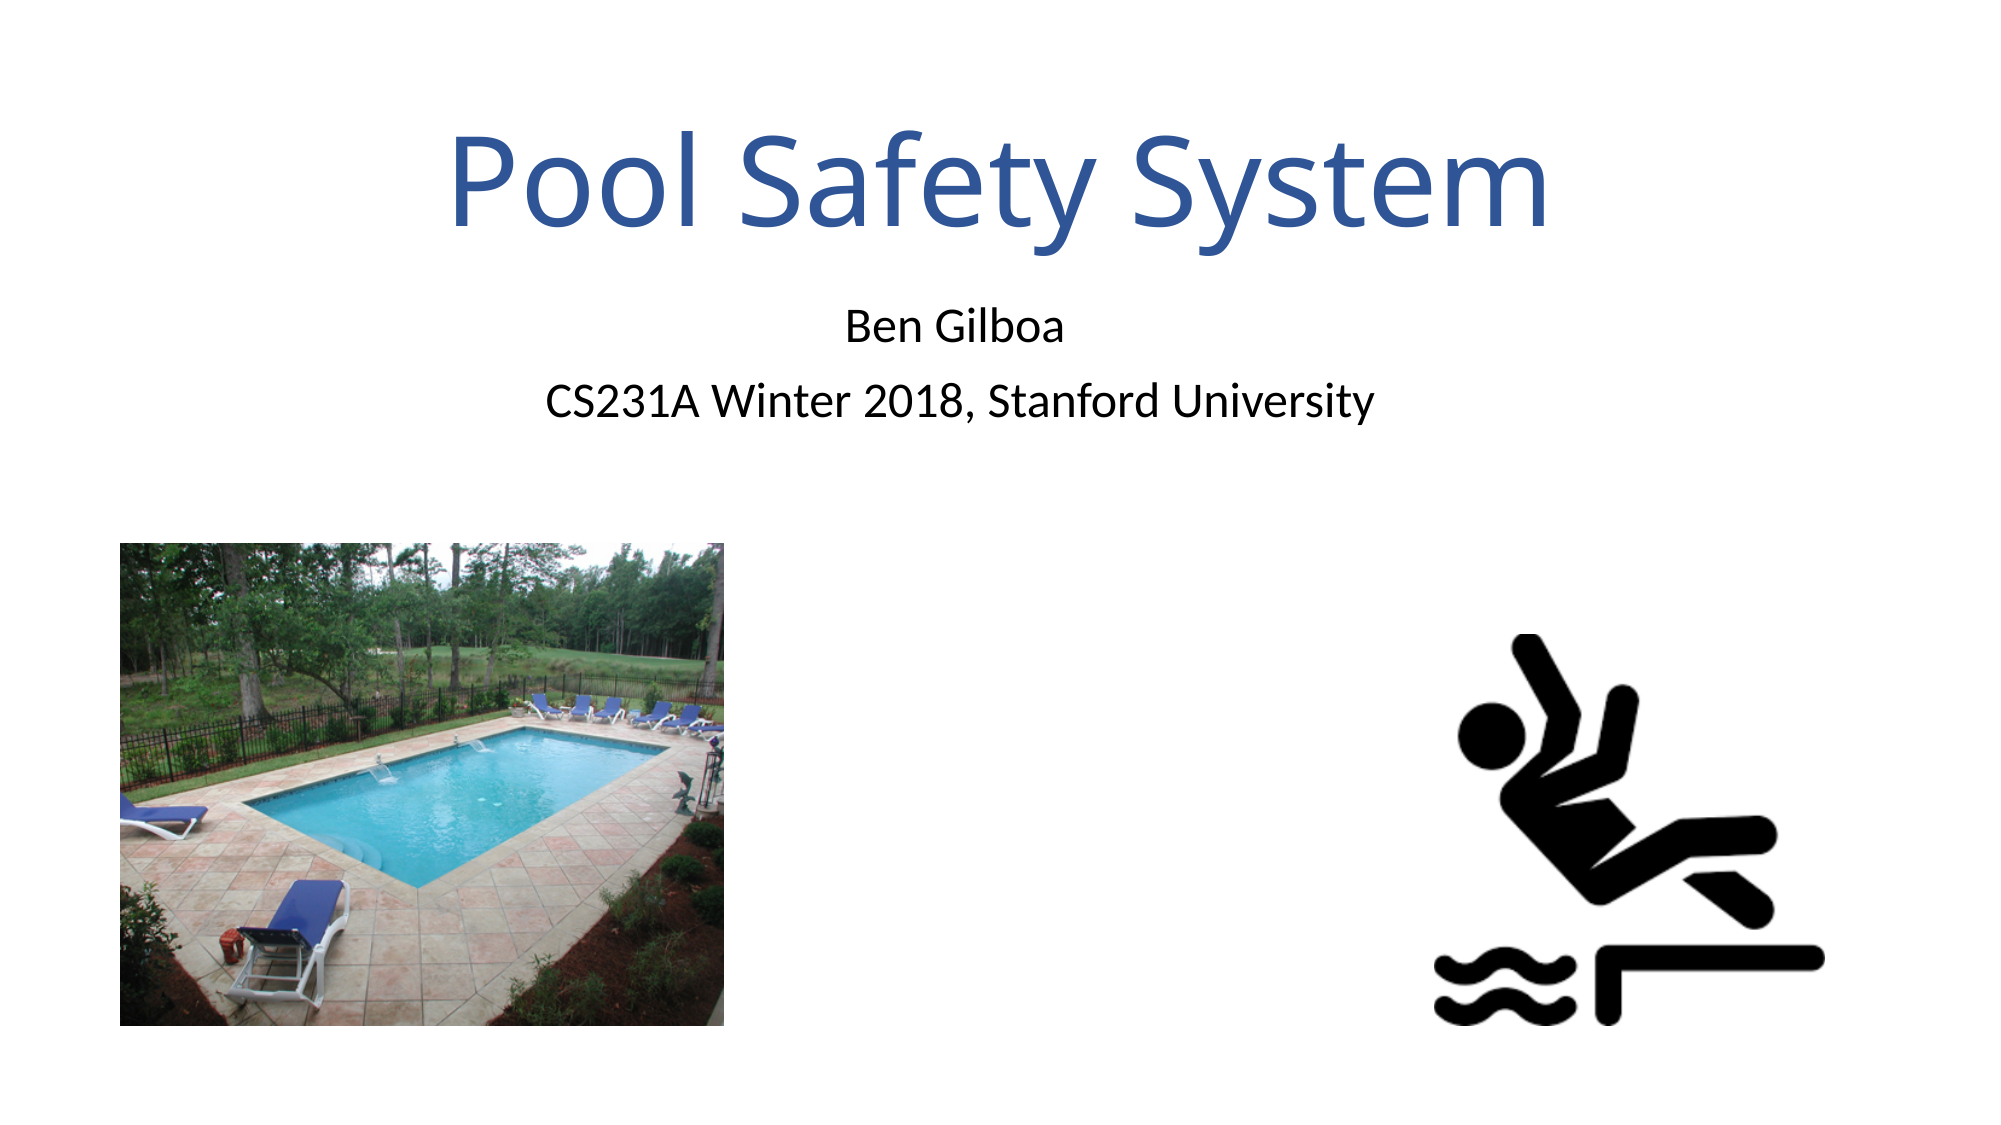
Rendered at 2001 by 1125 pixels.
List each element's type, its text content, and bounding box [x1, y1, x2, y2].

title Pool Safety System [249, 68, 1750, 262]
subtitle Ben Gilboa CS231A Winter 2018, Stanford University [210, 292, 1711, 564]
picture [120, 543, 724, 1026]
picture [1434, 634, 1825, 1026]
